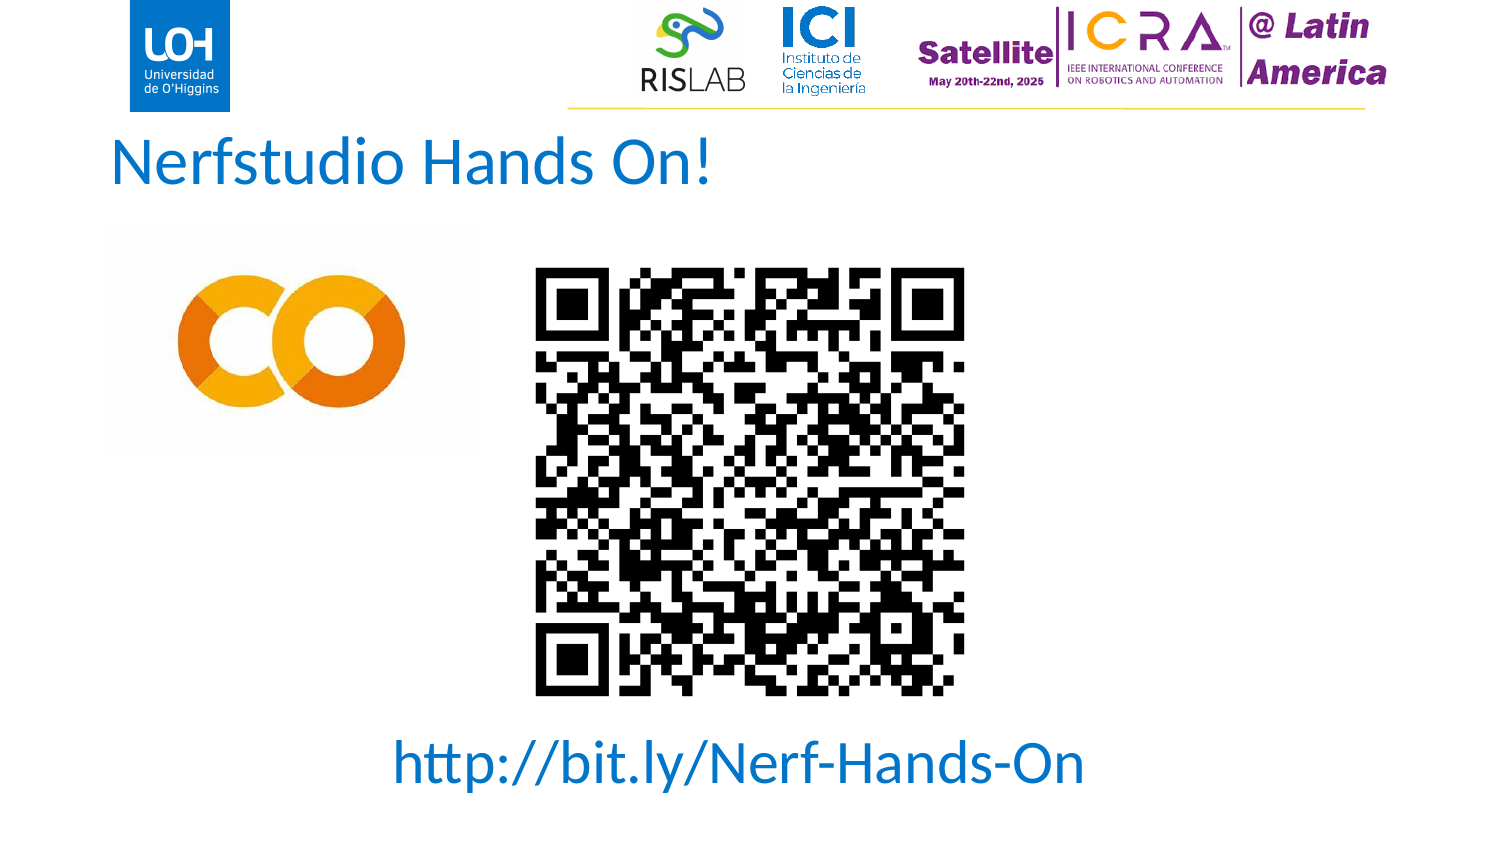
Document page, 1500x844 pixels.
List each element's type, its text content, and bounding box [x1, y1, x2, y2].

text_box [0, 0, 493, 66]
picture [916, 6, 1397, 96]
picture [494, 226, 1006, 738]
title Nerfstudio Hands On! [104, 119, 1396, 283]
picture [783, 6, 865, 96]
picture [104, 226, 479, 456]
picture [637, 0, 746, 96]
picture [129, 66, 230, 112]
title http://bit.ly/Nerf-Hands-On [386, 724, 1114, 818]
